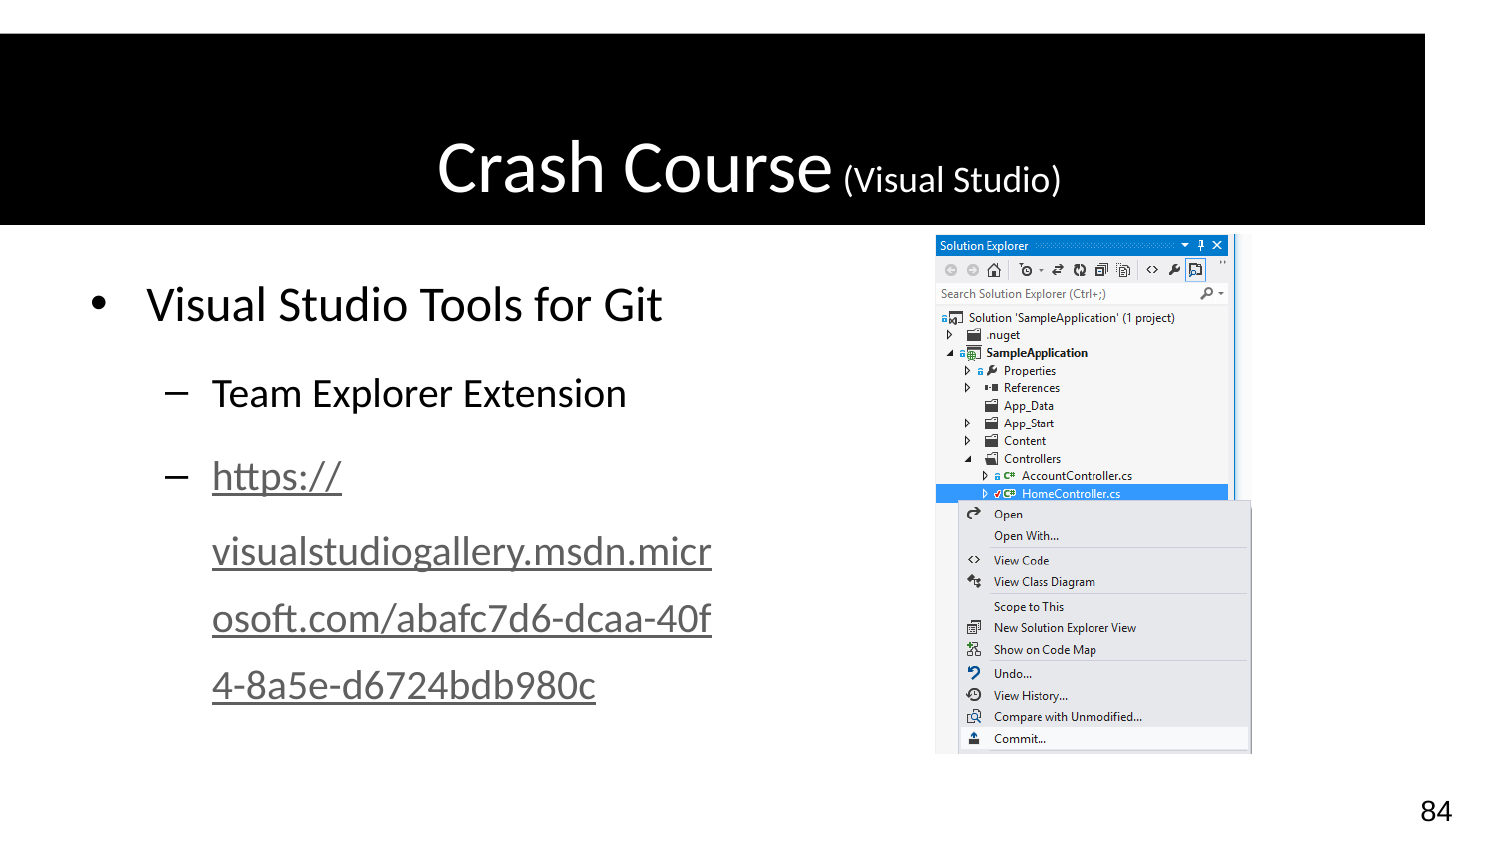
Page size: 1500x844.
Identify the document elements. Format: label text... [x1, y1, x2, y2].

list Visual Studio Tools for Git Team Explorer Extension https://visualstudiogallery.msdn.microsoft.com/abafc7d6-dcaa-40f4-8a5e-d6724bdb980c [75, 234, 738, 754]
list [935, 234, 1252, 754]
title Crash Course (Visual Studio) [75, 33, 1425, 223]
